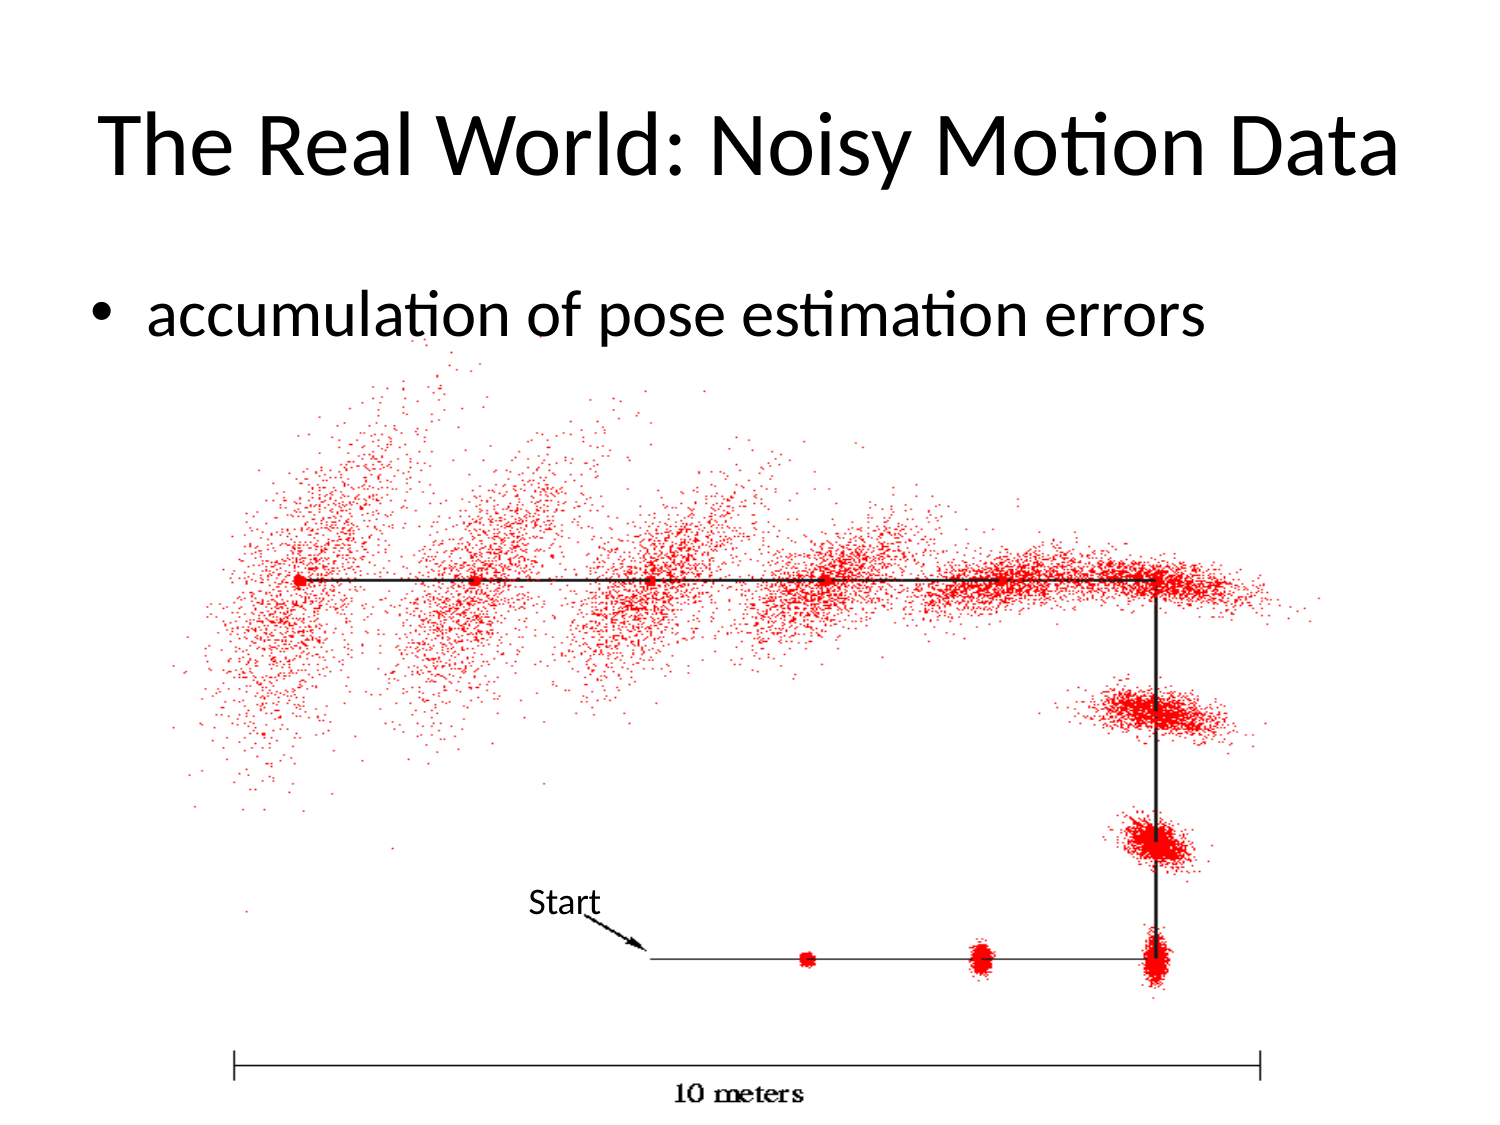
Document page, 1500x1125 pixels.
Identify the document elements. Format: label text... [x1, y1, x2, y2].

title The Real World: Noisy Motion Data [75, 45, 1425, 233]
picture [124, 329, 1363, 1124]
list accumulation of pose estimation errors [75, 262, 1425, 1005]
